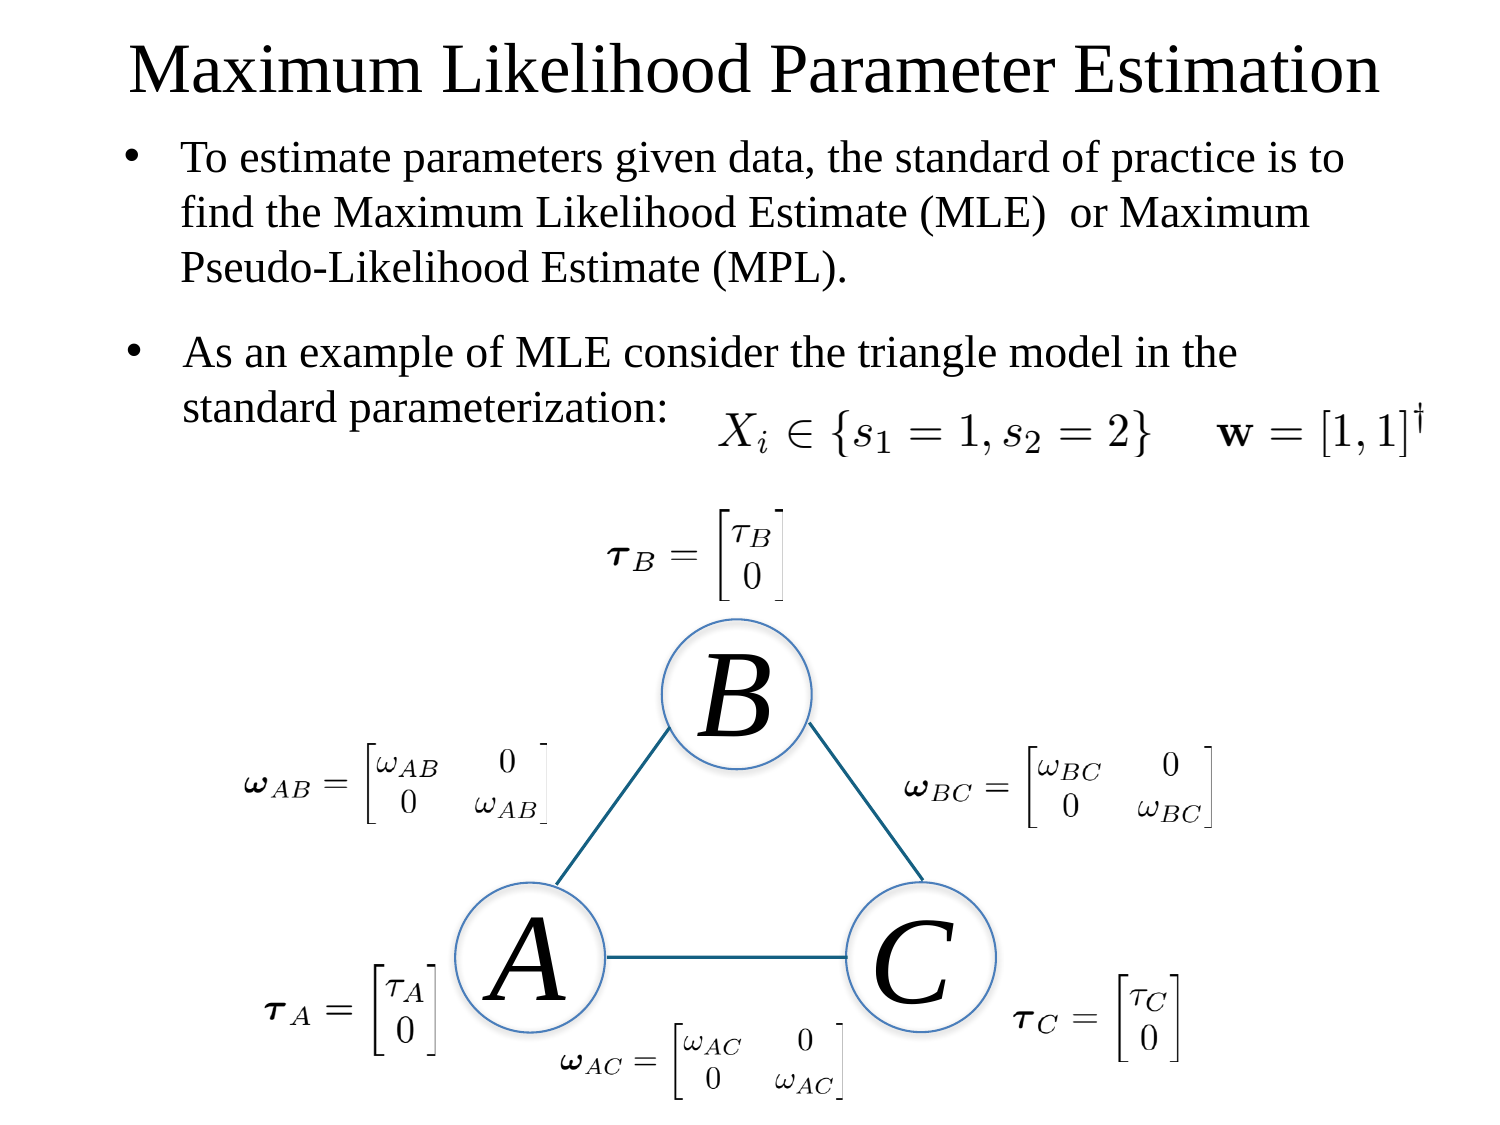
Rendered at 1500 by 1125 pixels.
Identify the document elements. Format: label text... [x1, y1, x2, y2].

text_box [660, 642, 681, 746]
text_box [606, 955, 848, 959]
picture [717, 401, 1424, 458]
picture [244, 741, 548, 825]
text_box B [681, 604, 788, 770]
text_box [808, 721, 925, 882]
picture [903, 745, 1213, 829]
text_box [454, 906, 474, 1009]
text_box To estimate parameters given data, the standard of practice is to find the Maximum Likelihood Estimate (MLE) or Maximum Pseudo-Likelihood Estimate (MPL). [109, 119, 1389, 304]
picture [1012, 973, 1179, 1062]
text_box As an example of MLE consider the triangle model in the standard parameterization: [111, 314, 1391, 457]
text_box [581, 901, 607, 1014]
picture [606, 507, 784, 602]
text_box [845, 919, 855, 995]
text_box [555, 726, 672, 886]
text_box [969, 898, 997, 1017]
text_box Maximum Likelihood Parameter Estimation [117, 16, 1395, 113]
text_box [788, 638, 813, 751]
picture [559, 1022, 844, 1100]
text_box A [474, 867, 581, 1033]
picture [263, 962, 436, 1056]
text_box C [855, 871, 969, 1037]
